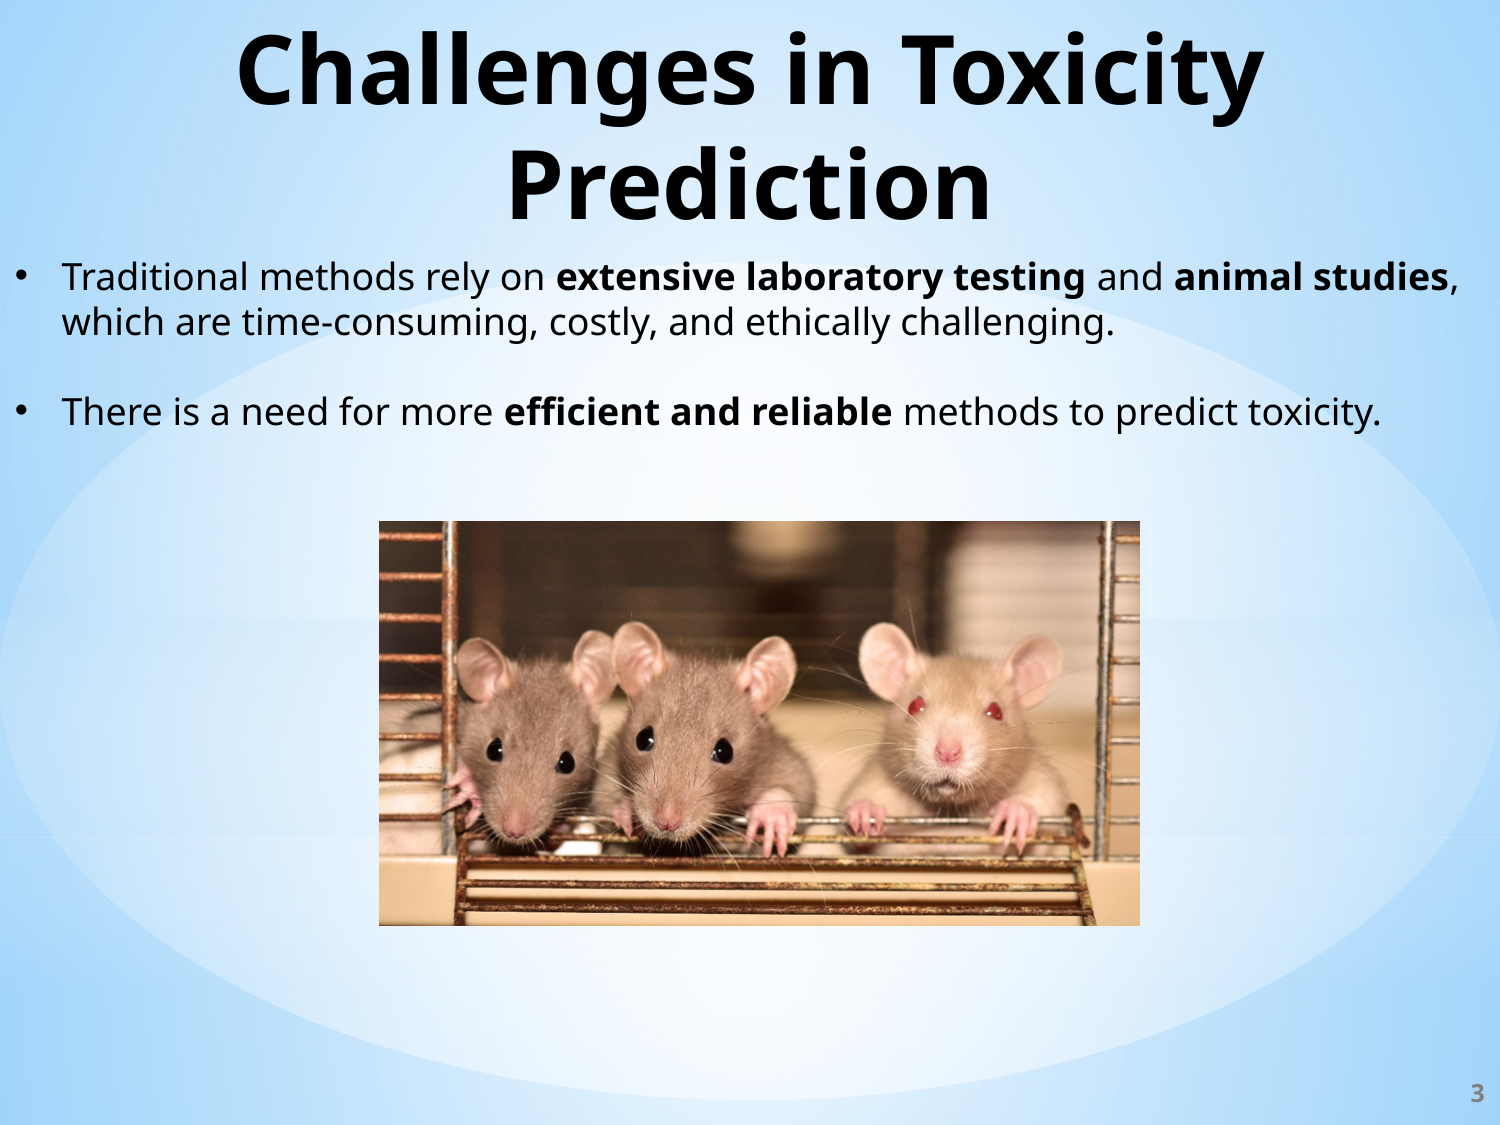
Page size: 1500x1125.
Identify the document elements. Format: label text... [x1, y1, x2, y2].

text_box 3 [1199, 1065, 1500, 1125]
picture [379, 521, 1140, 926]
title Challenges in Toxicity Prediction [0, 1, 1500, 190]
text_box Traditional methods rely on extensive laboratory testing and animal studies, which are time-consuming, costly, and ethically challenging. There is a need for more efficient and reliable methods to predict toxicity. [0, 245, 1500, 440]
